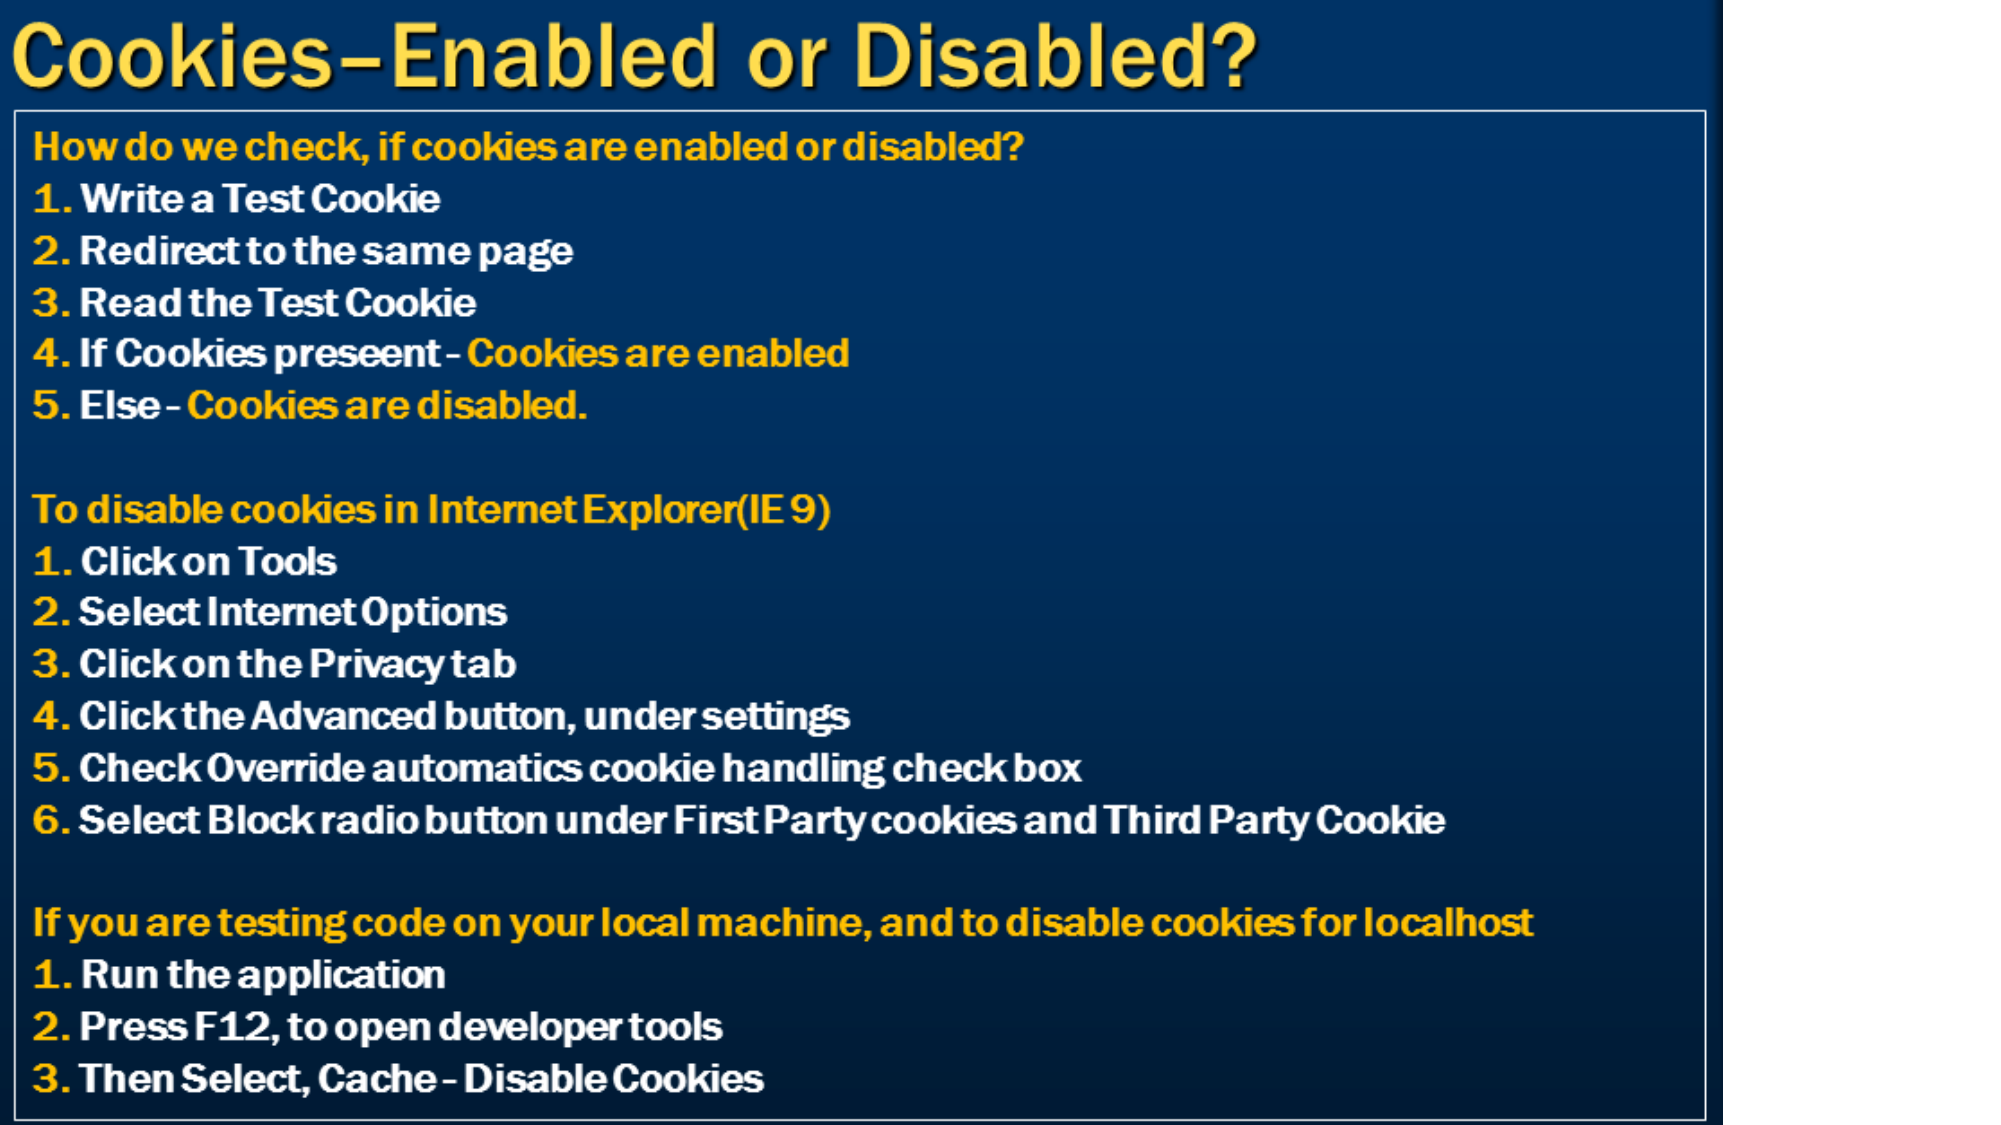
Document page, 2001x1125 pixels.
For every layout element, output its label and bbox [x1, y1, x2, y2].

list [0, 0, 1723, 1125]
